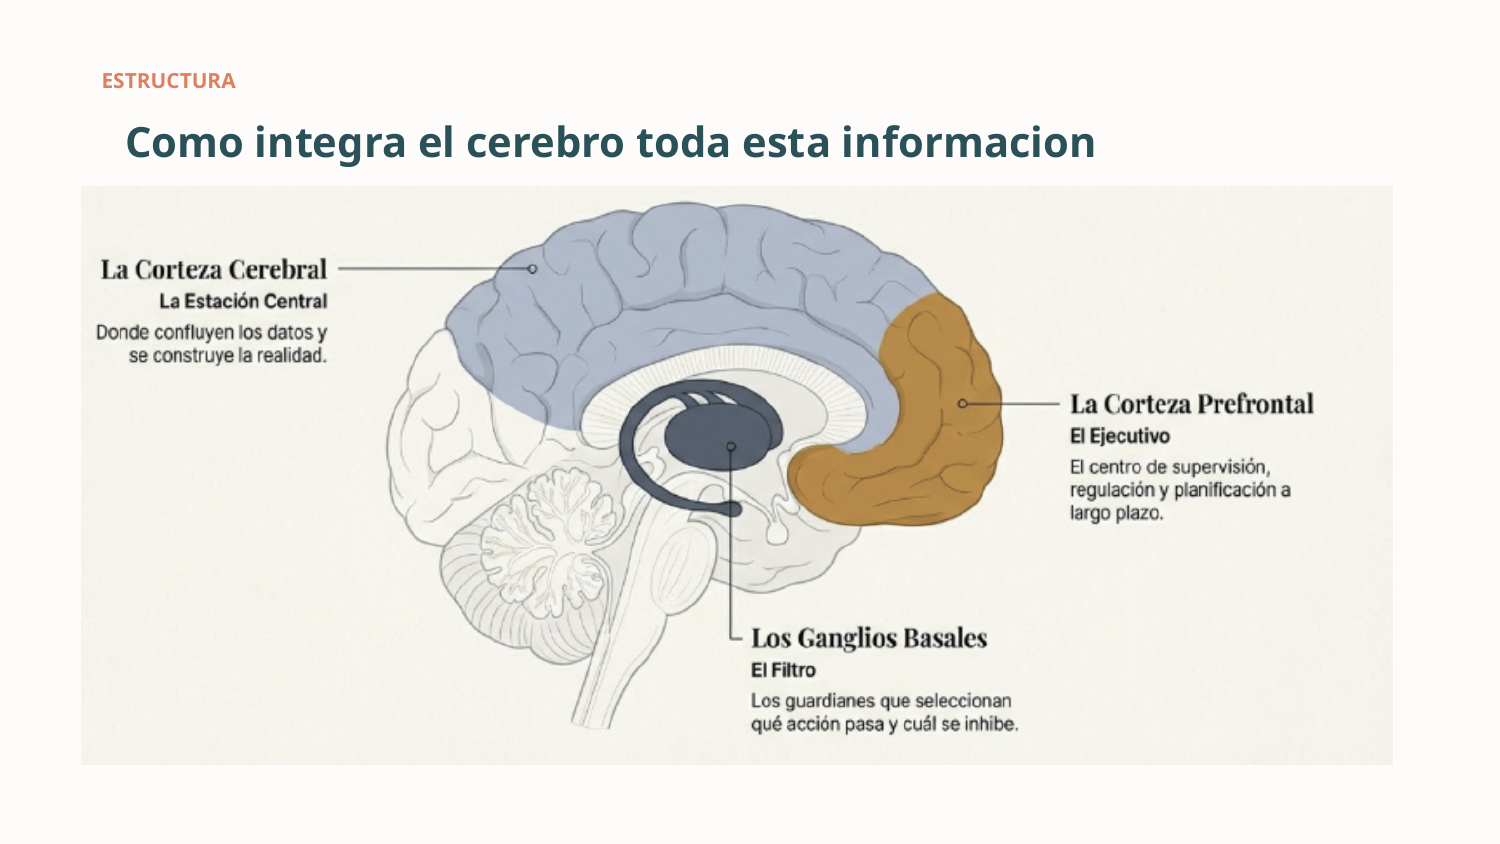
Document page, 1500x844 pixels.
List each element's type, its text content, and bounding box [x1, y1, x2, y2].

text_box ESTRUCTURA [101, 70, 242, 94]
text_box [93, 70, 1407, 201]
text_box Como integra el cerebro toda esta informacion [124, 107, 1098, 166]
picture [0, 0, 1500, 844]
